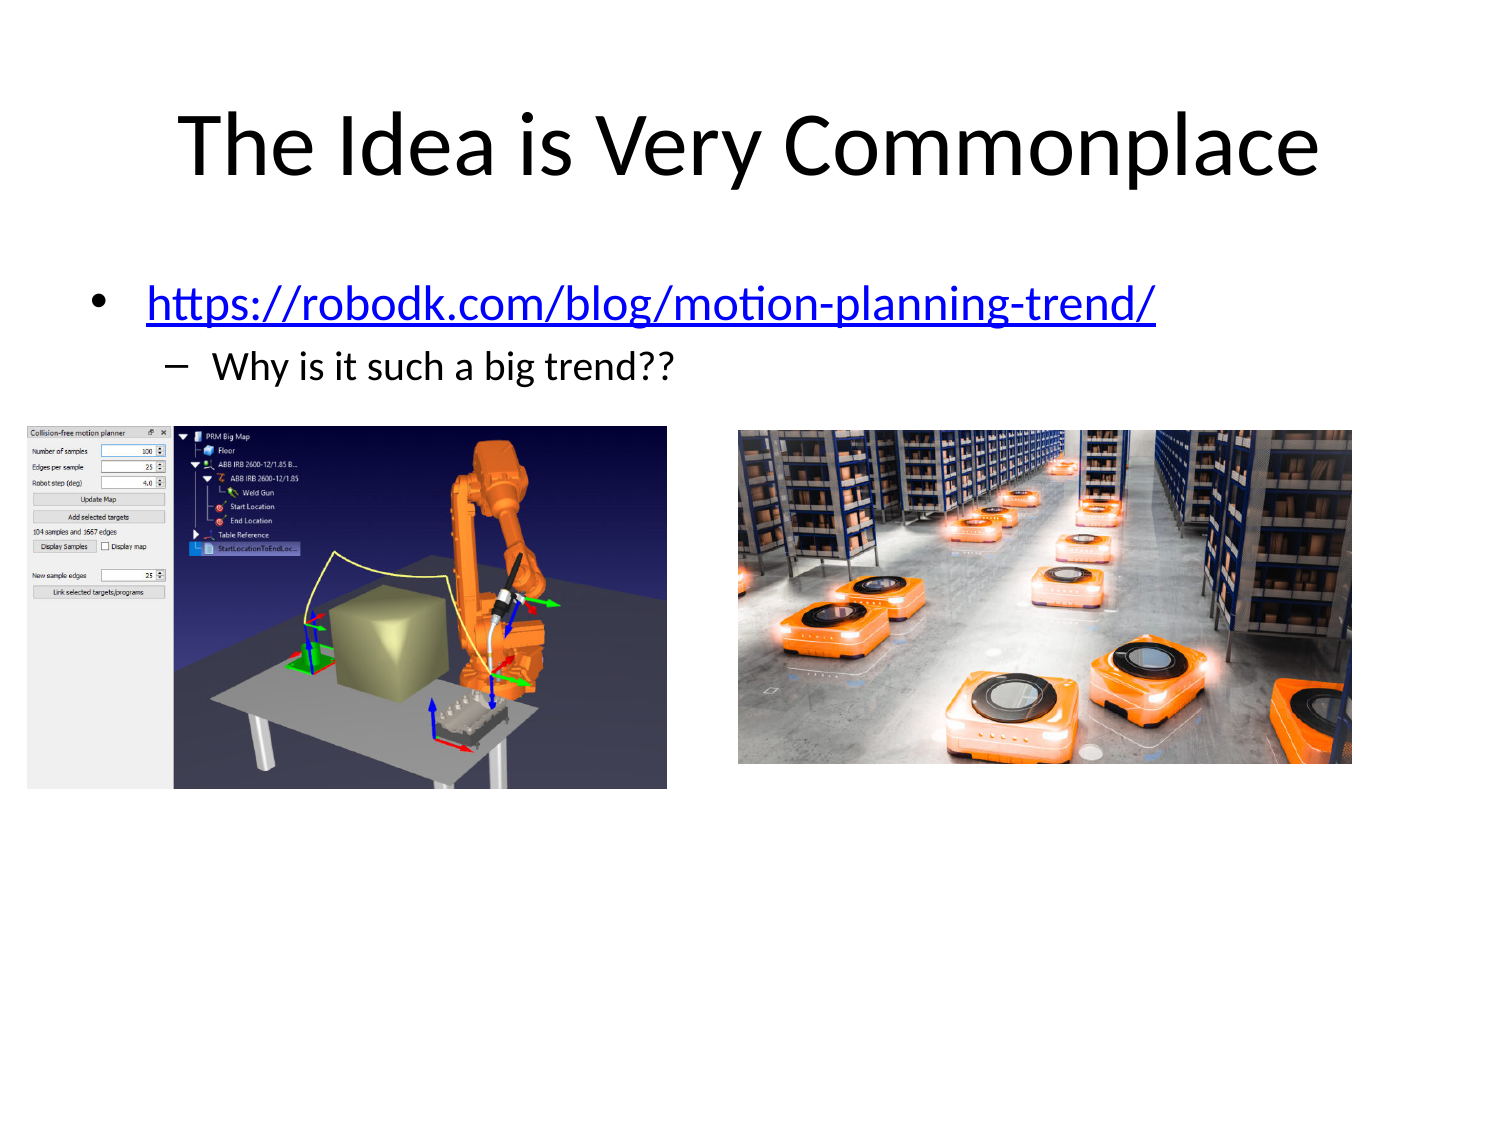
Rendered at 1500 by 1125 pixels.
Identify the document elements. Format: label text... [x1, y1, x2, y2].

picture [738, 430, 1352, 765]
list https://robodk.com/blog/motion-planning-trend/ Why is it such a big trend?? [75, 262, 1425, 1005]
title The Idea is Very Commonplace [75, 45, 1425, 233]
picture [26, 426, 668, 789]
